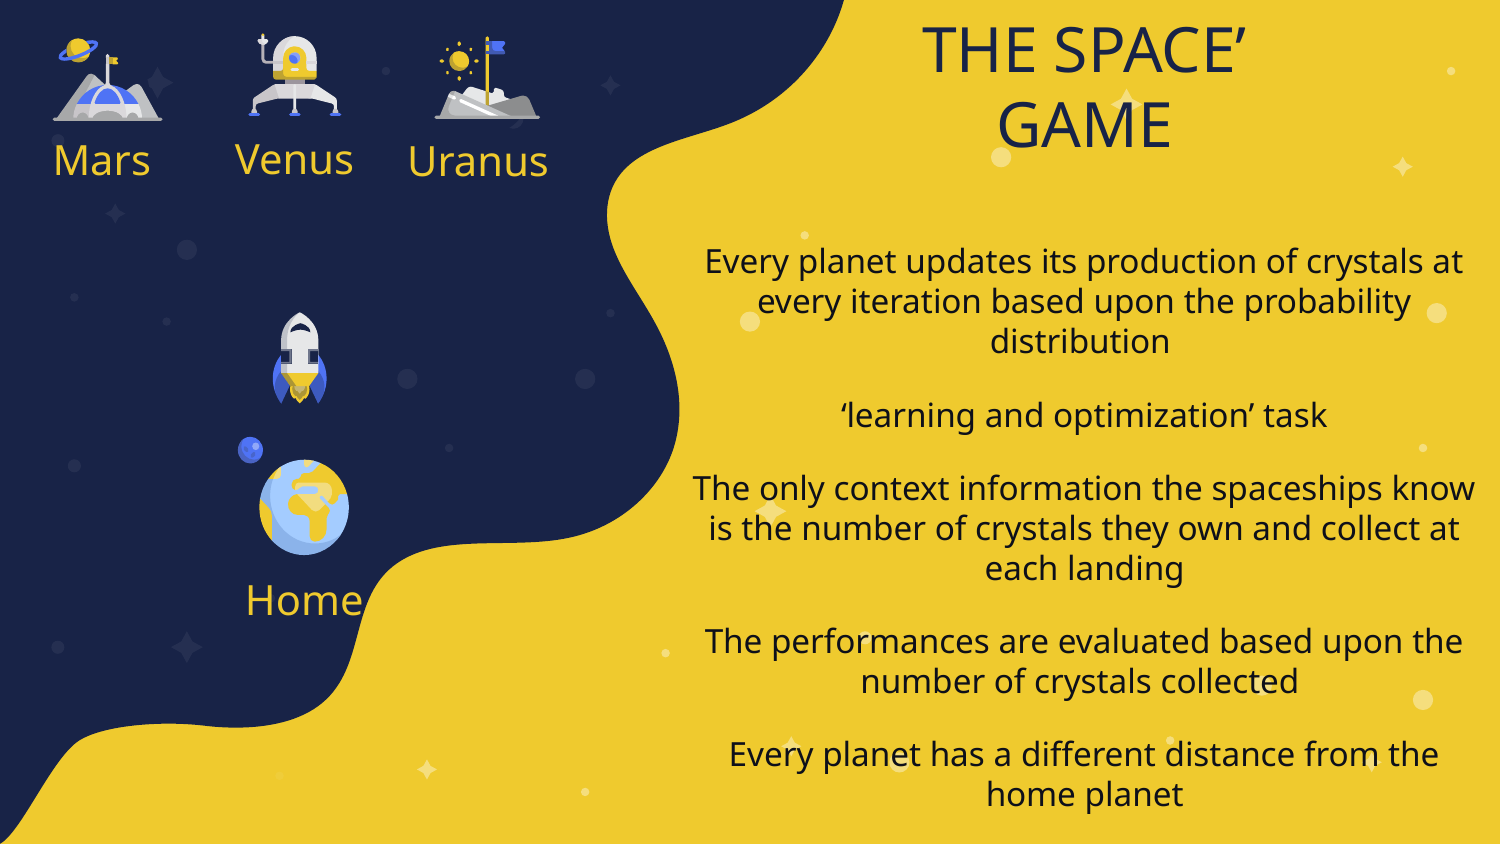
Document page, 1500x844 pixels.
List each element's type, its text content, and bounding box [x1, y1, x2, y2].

text_box Mars [0, 134, 182, 186]
title ‘MINING IN THE SPACE’ GAME [843, 1, 1327, 167]
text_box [52, 38, 163, 135]
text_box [434, 35, 541, 135]
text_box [248, 32, 342, 129]
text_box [237, 436, 350, 556]
text_box Venus [182, 133, 408, 187]
text_box Uranus [365, 134, 591, 188]
text_box Home [191, 573, 417, 625]
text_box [269, 311, 330, 404]
text_box Every planet updates its production of crystals at every iteration based upon the probability distribution ‘learning and optimization’ task The only context information the spaceships know is the number of crystals they own and collect at each landing The performances are evaluated based upon the number of crystals collected Every planet has a different distance from the home planet [683, 167, 1486, 830]
